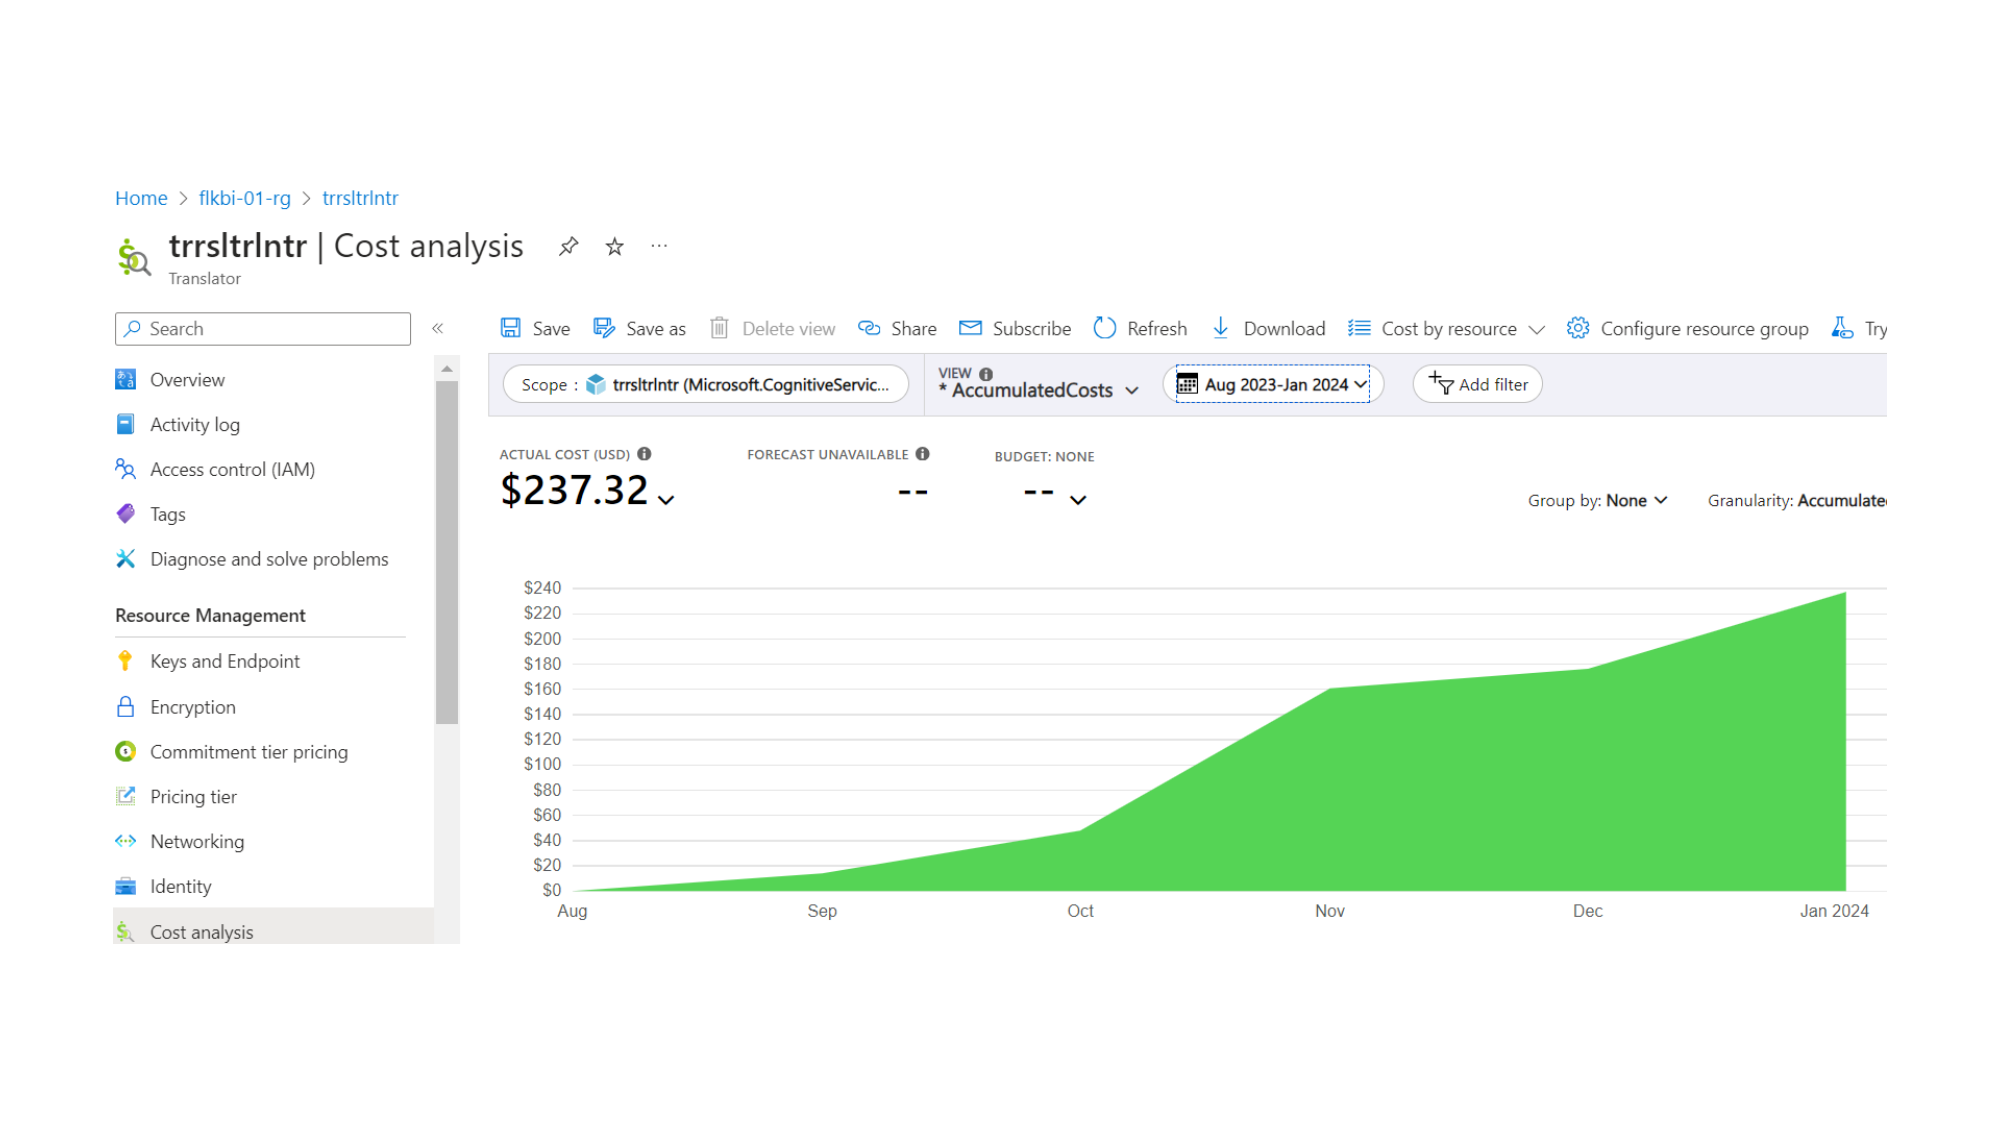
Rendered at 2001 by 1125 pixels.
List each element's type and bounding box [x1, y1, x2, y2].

picture [113, 181, 1887, 944]
